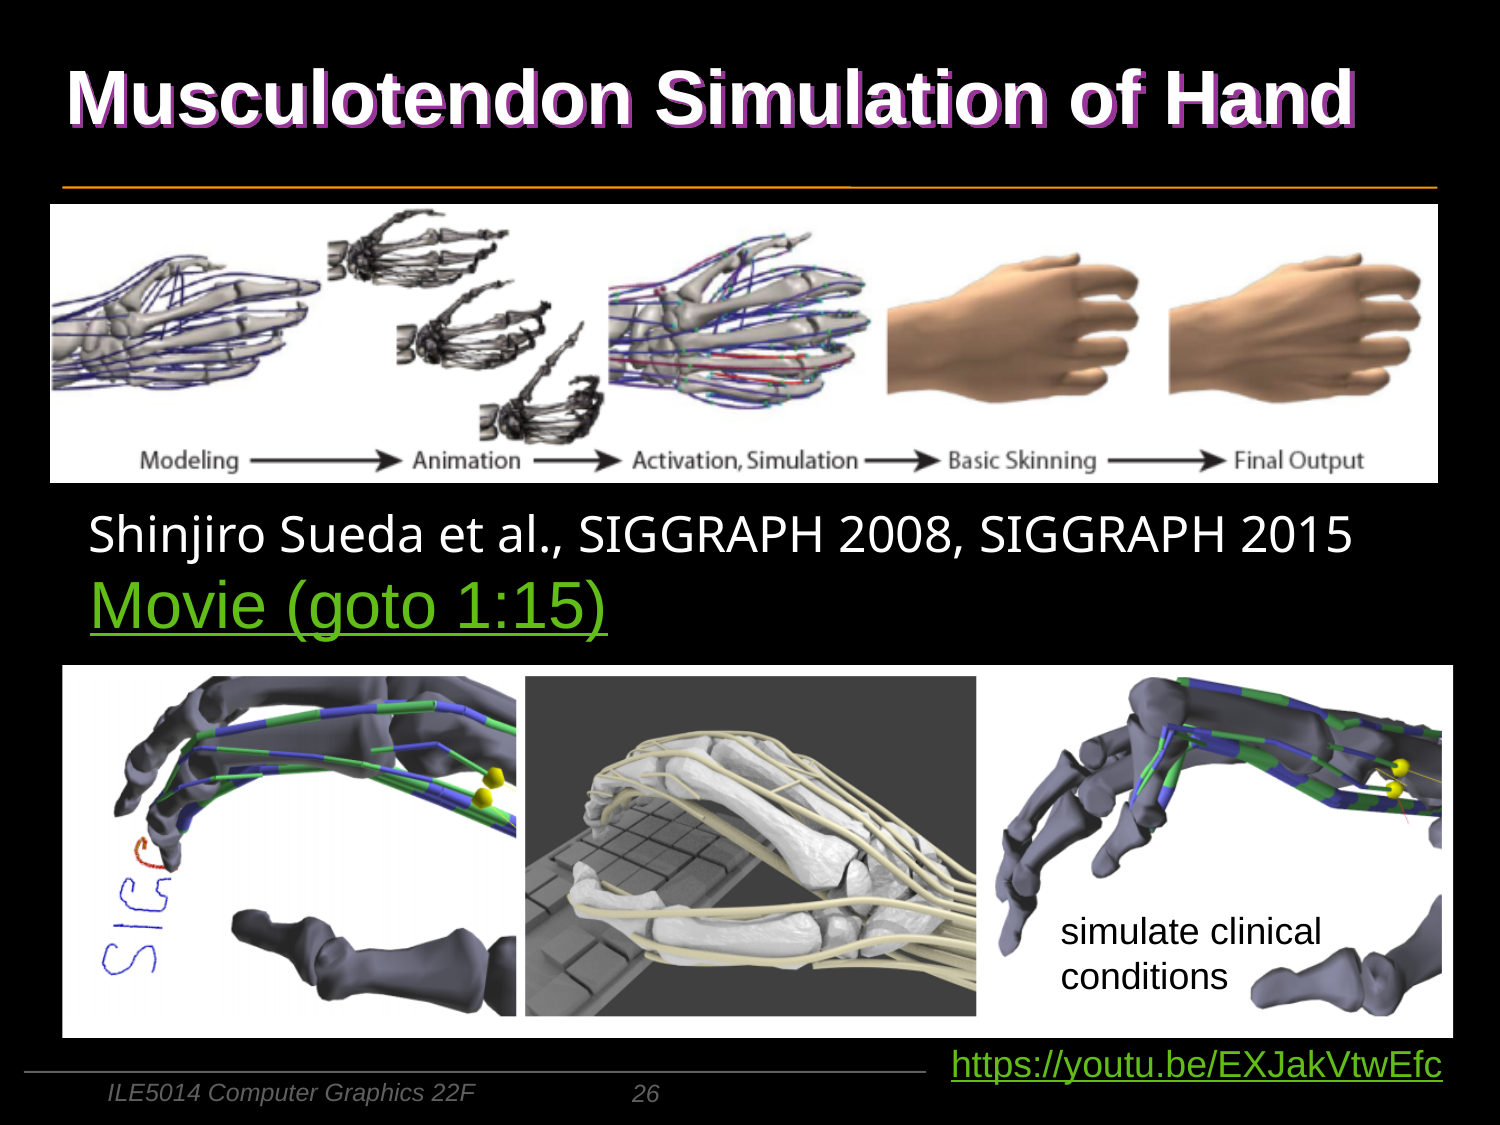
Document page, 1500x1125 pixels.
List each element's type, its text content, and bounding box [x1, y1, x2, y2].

picture [49, 204, 1438, 483]
title Musculotendon Simulation of Hand [50, 0, 1438, 188]
text_box https://youtu.be/EXJakVtwEfc [936, 1032, 1458, 1125]
text_box Shinjiro Sueda et al., SIGGRAPH 2008, SIGGRAPH 2015 [73, 494, 1383, 570]
footer ILE5014 Computer Graphics 22F [92, 1069, 813, 1125]
text_box Movie (goto 1:15) [74, 554, 623, 650]
picture [62, 662, 1454, 1038]
slide_number 26 [324, 1074, 675, 1116]
